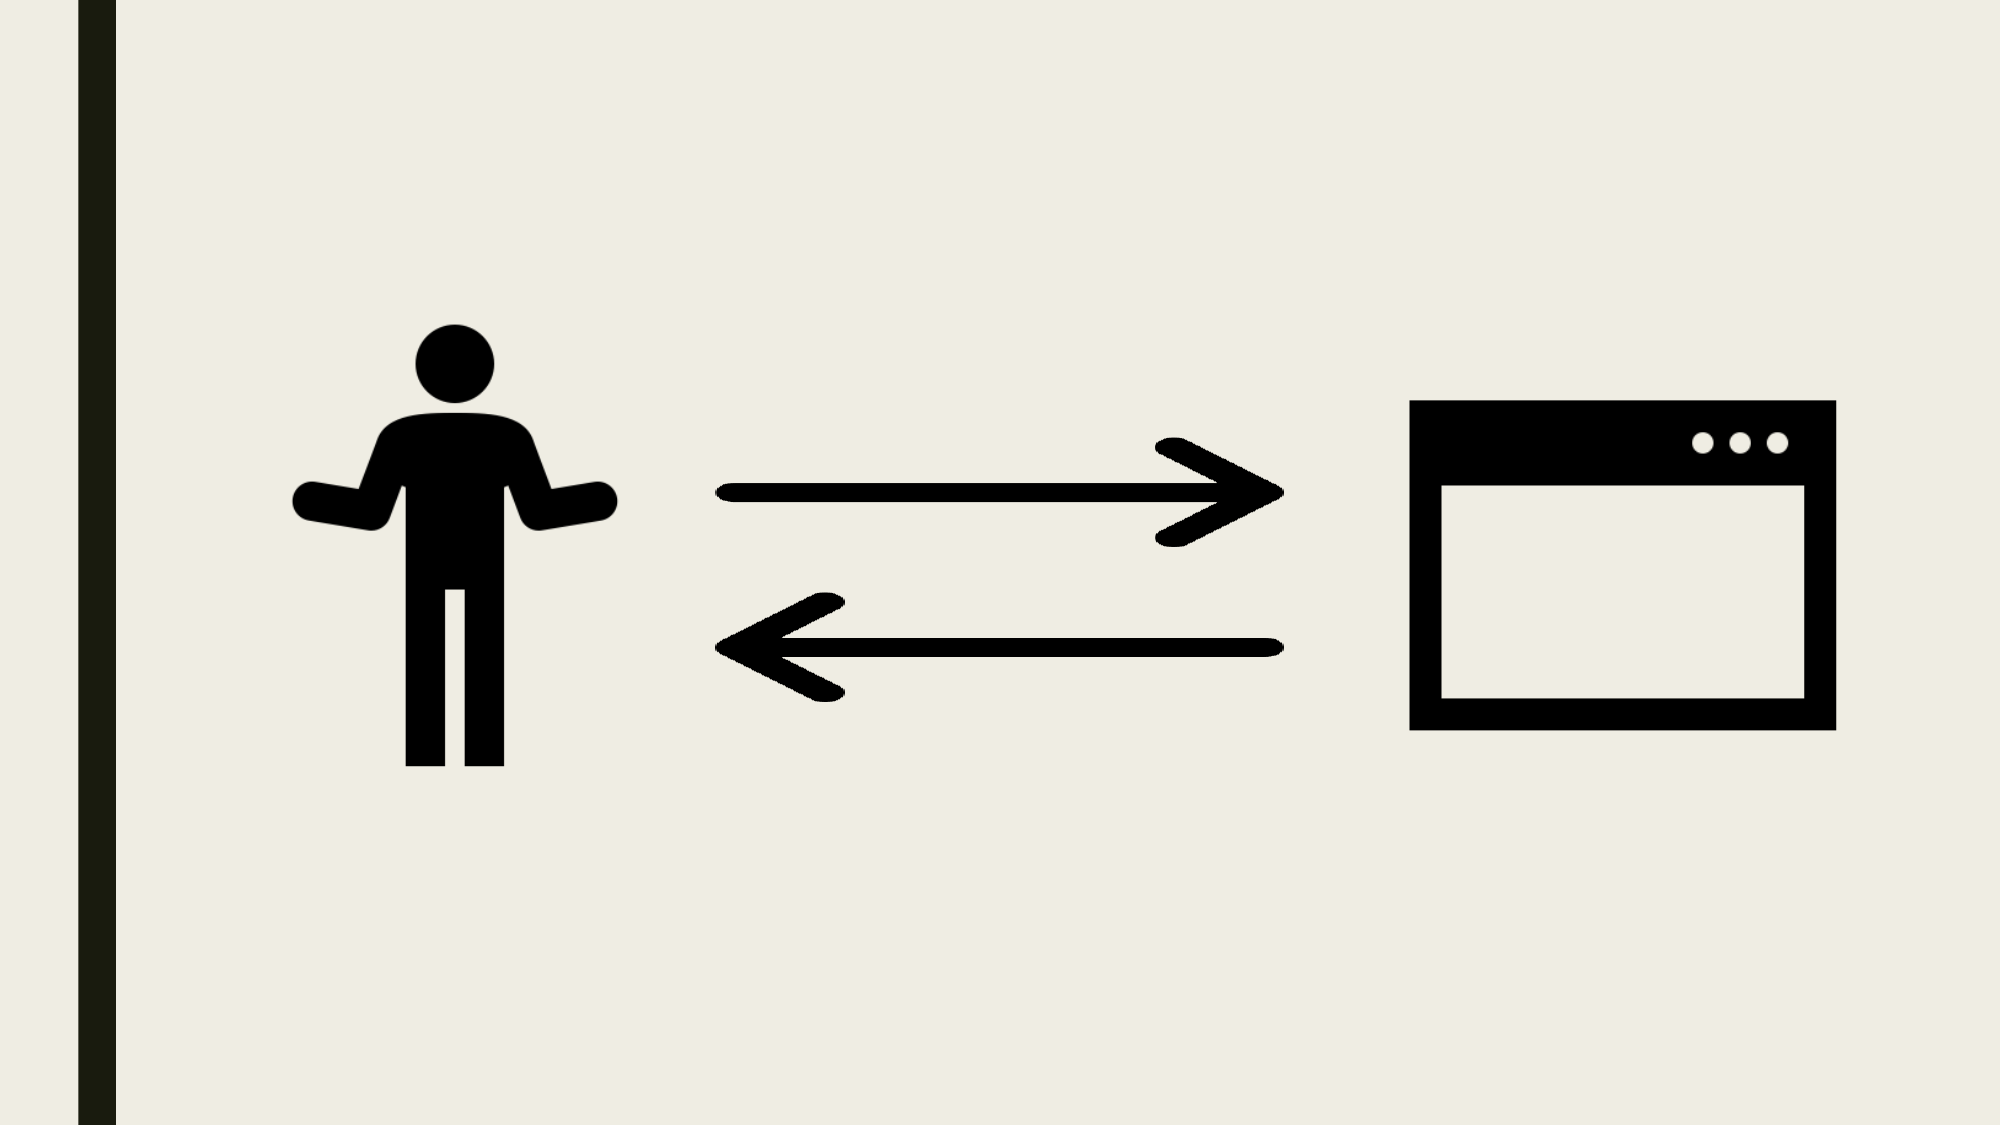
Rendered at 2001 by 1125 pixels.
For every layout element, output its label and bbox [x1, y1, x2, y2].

picture [219, 310, 1310, 802]
picture [1367, 310, 1879, 822]
